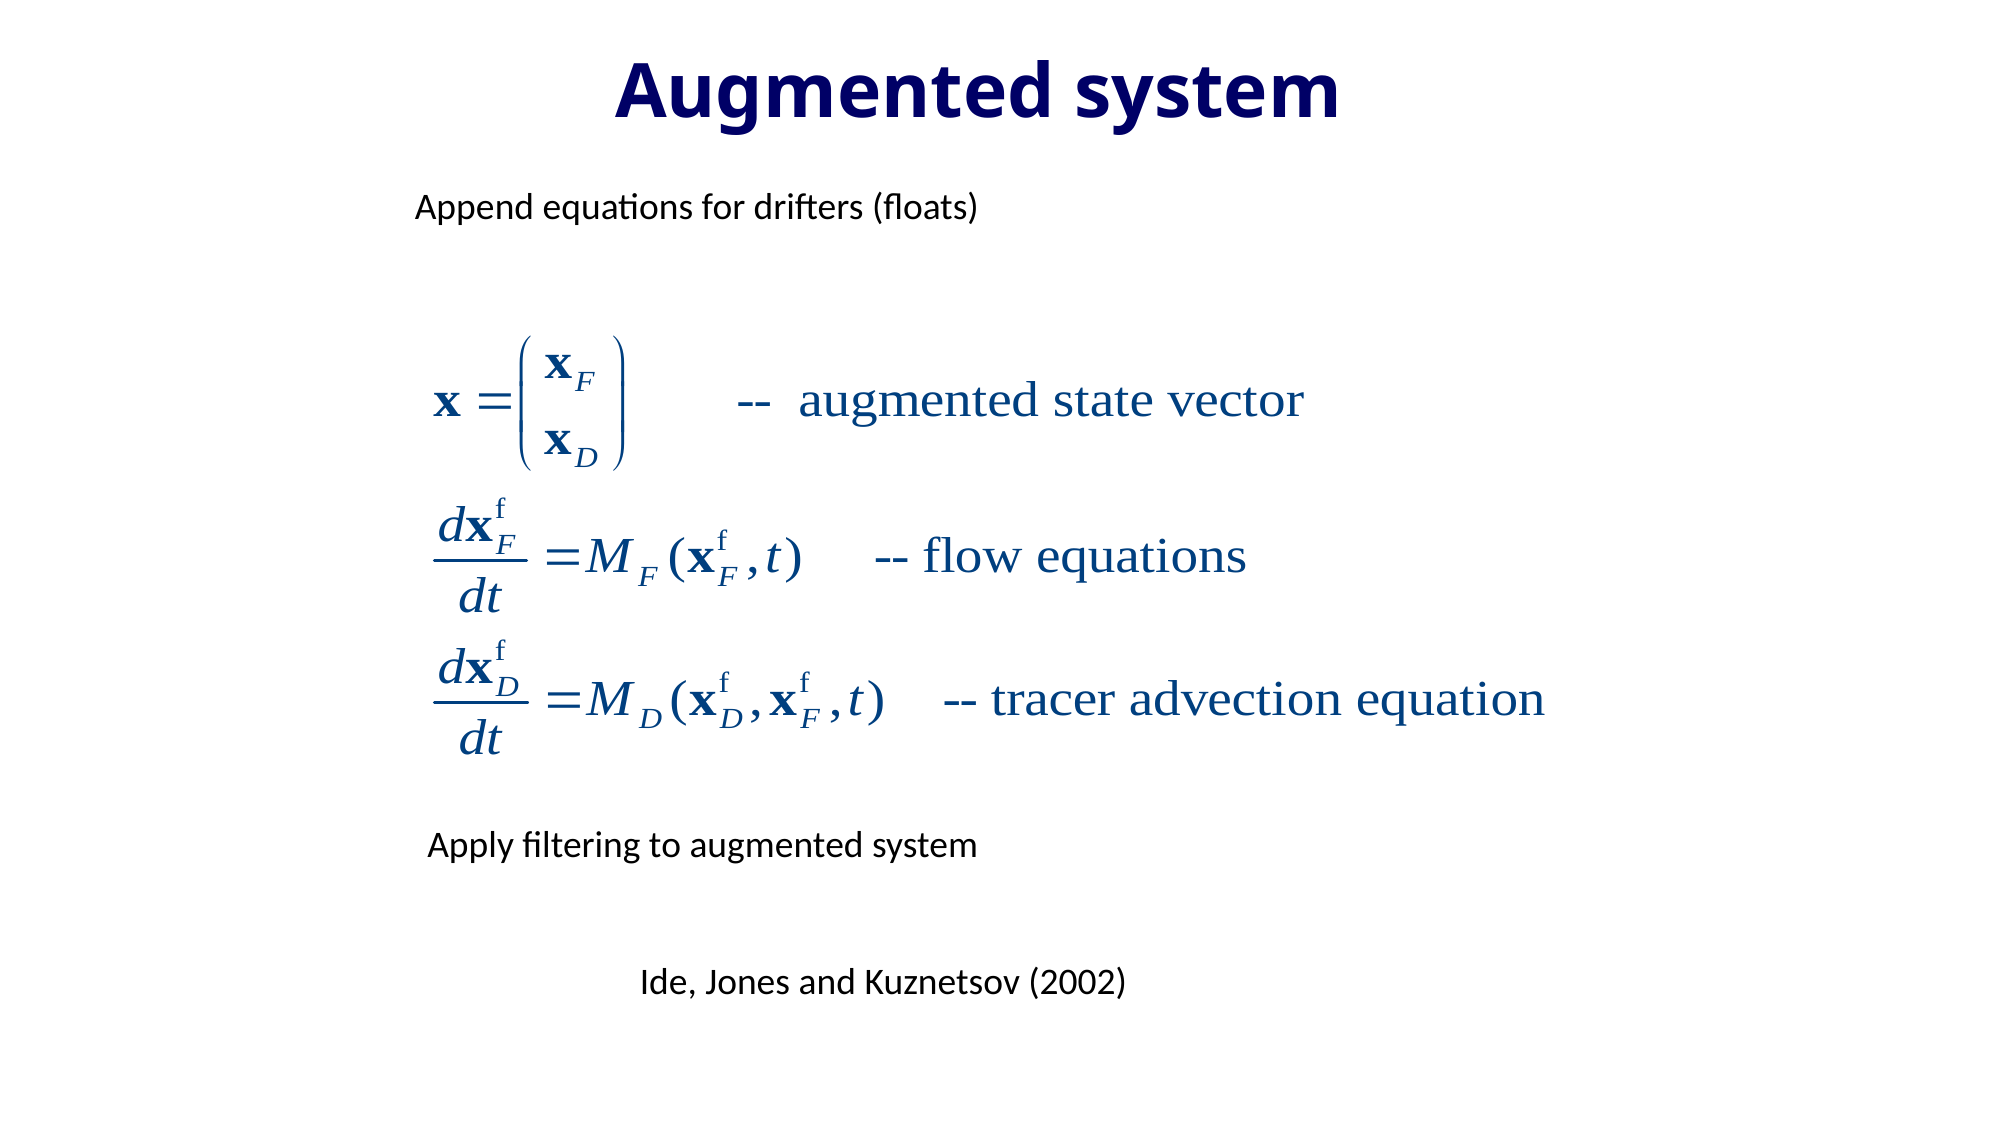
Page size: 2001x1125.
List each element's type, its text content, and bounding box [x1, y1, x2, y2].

text_box Apply filtering to augmented system [412, 812, 1525, 873]
title Augmented system [600, 24, 1438, 163]
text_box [424, 324, 1558, 767]
text_box Ide, Jones and Kuznetsov (2002) [624, 949, 1575, 1010]
text_box Append equations for drifters (floats) [399, 174, 1488, 235]
